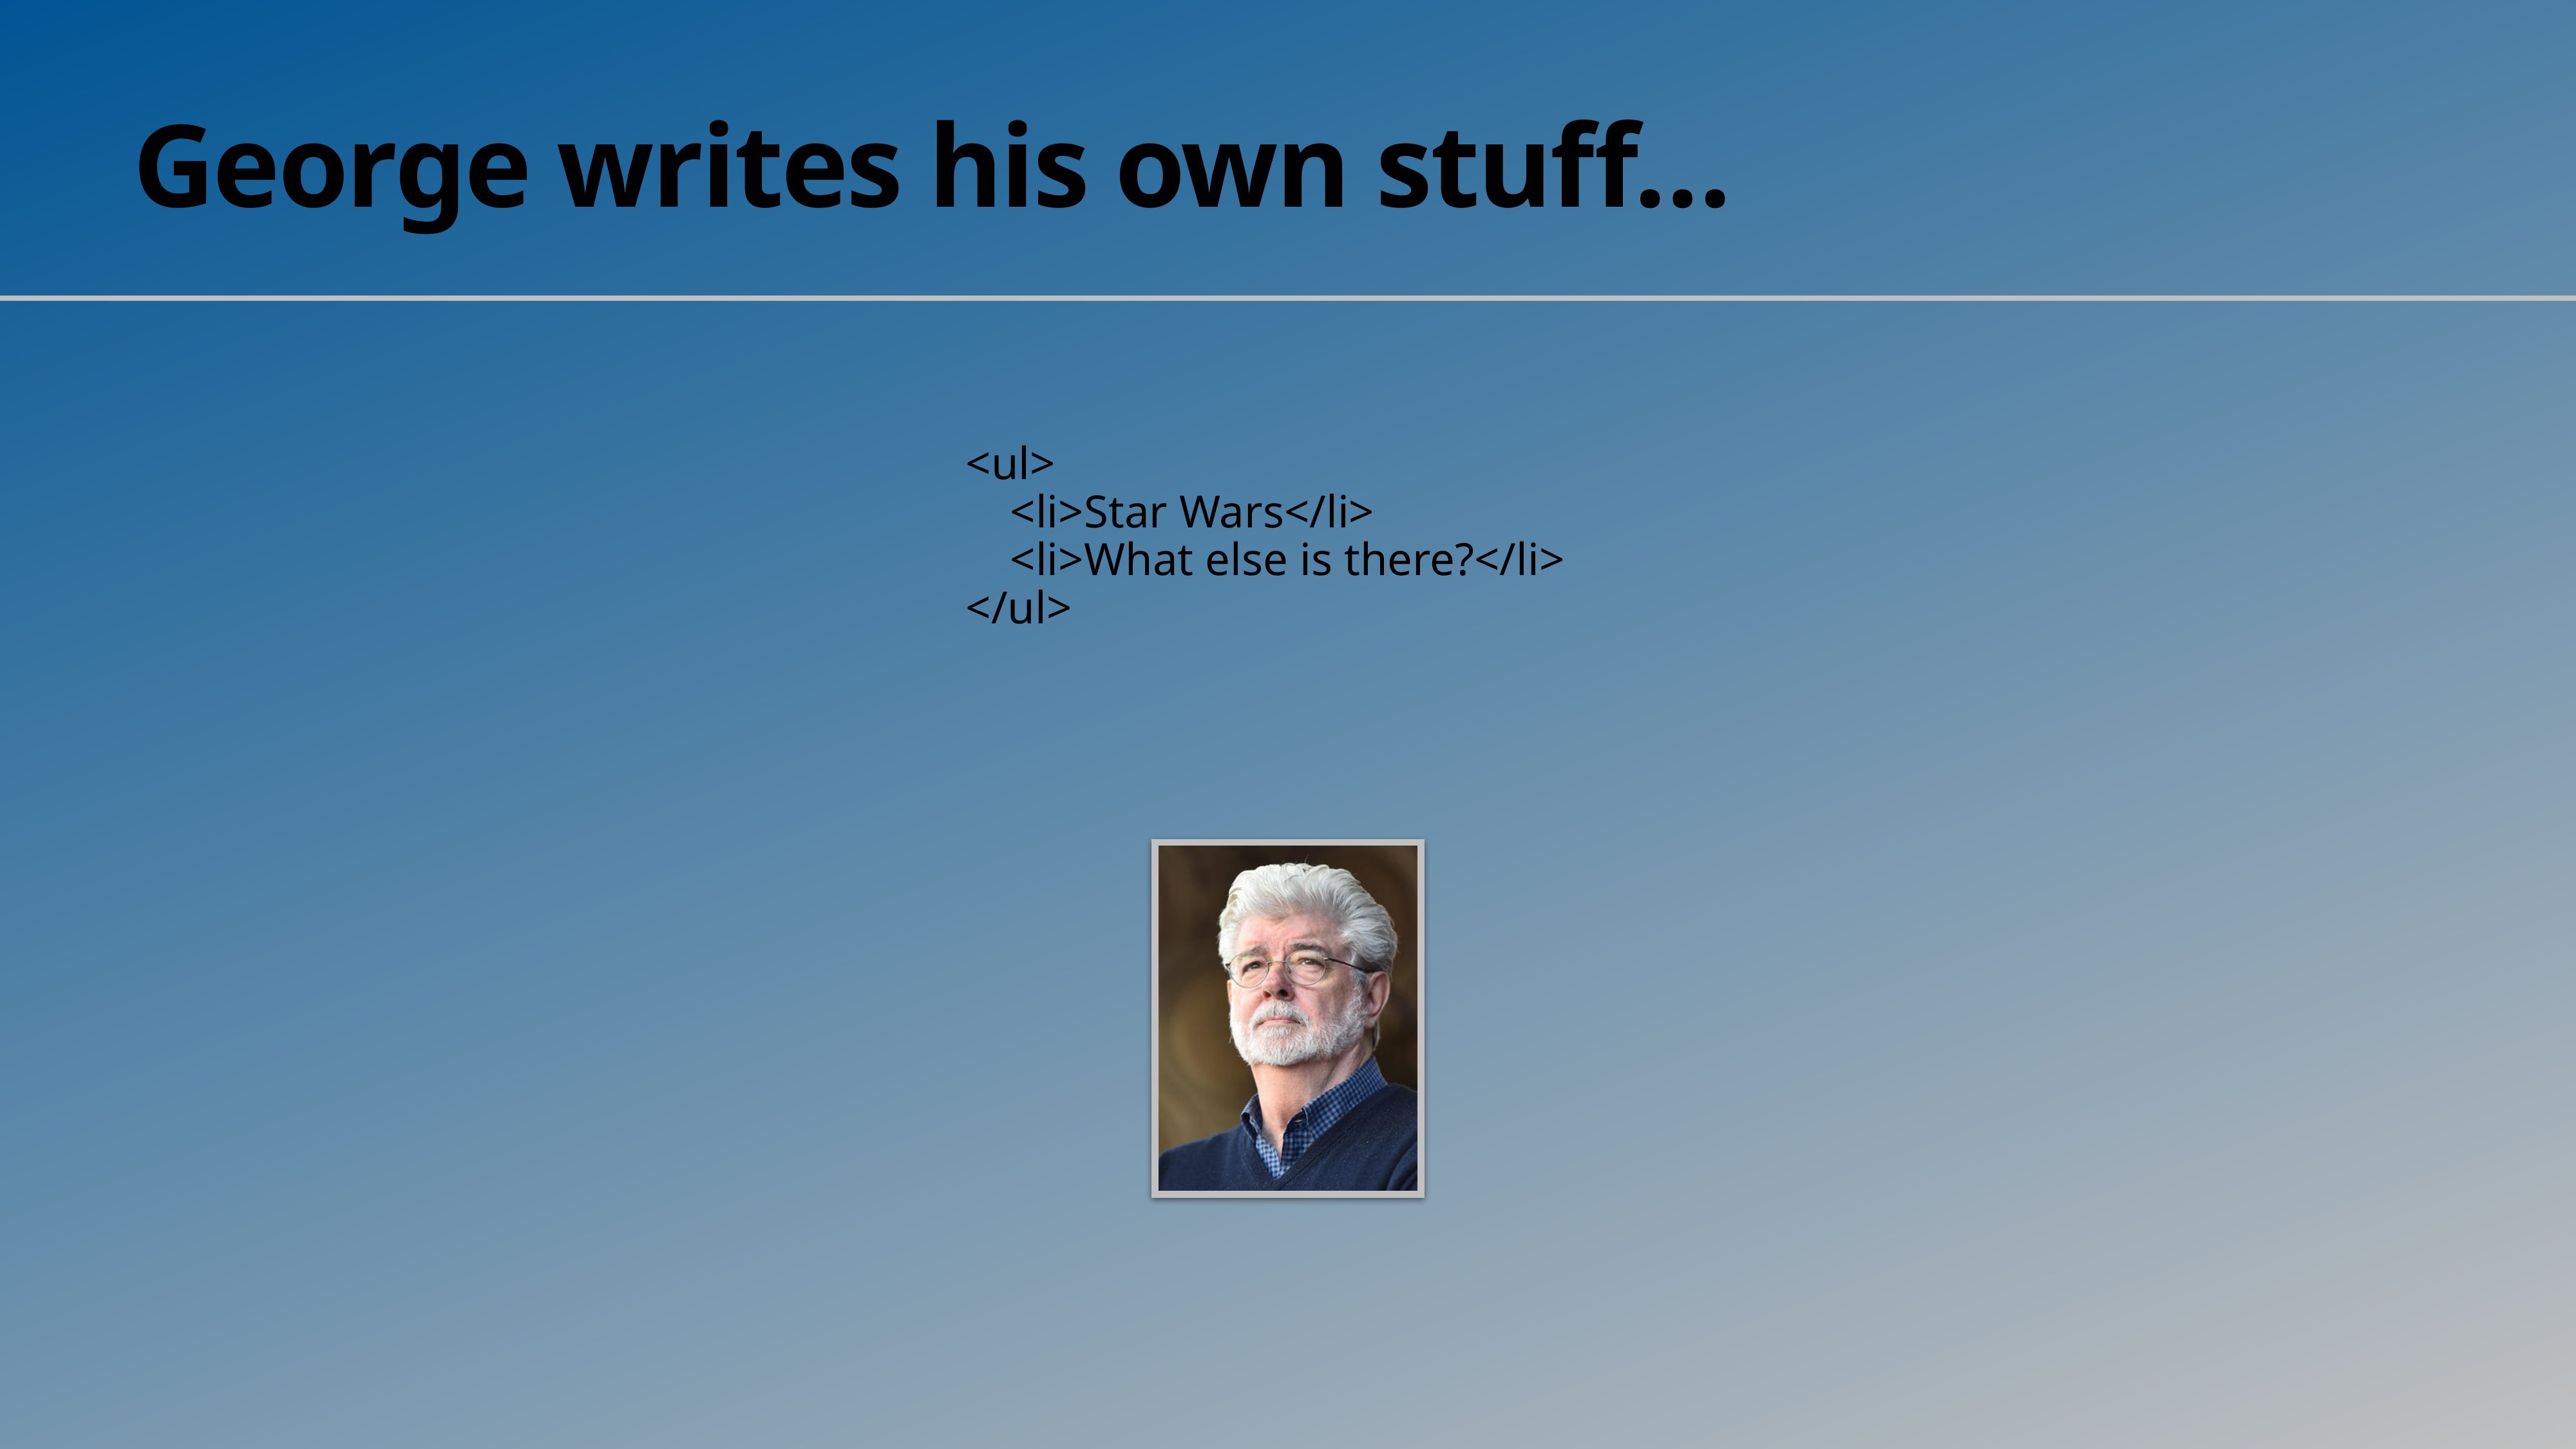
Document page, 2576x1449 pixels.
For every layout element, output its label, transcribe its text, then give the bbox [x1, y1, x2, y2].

text_box <ul> <li>Star Wars</li> <li>What else is there?</li> </ul> [960, 436, 1616, 672]
title George writes his own stuff… [127, 113, 2449, 266]
picture [1158, 845, 1418, 1191]
